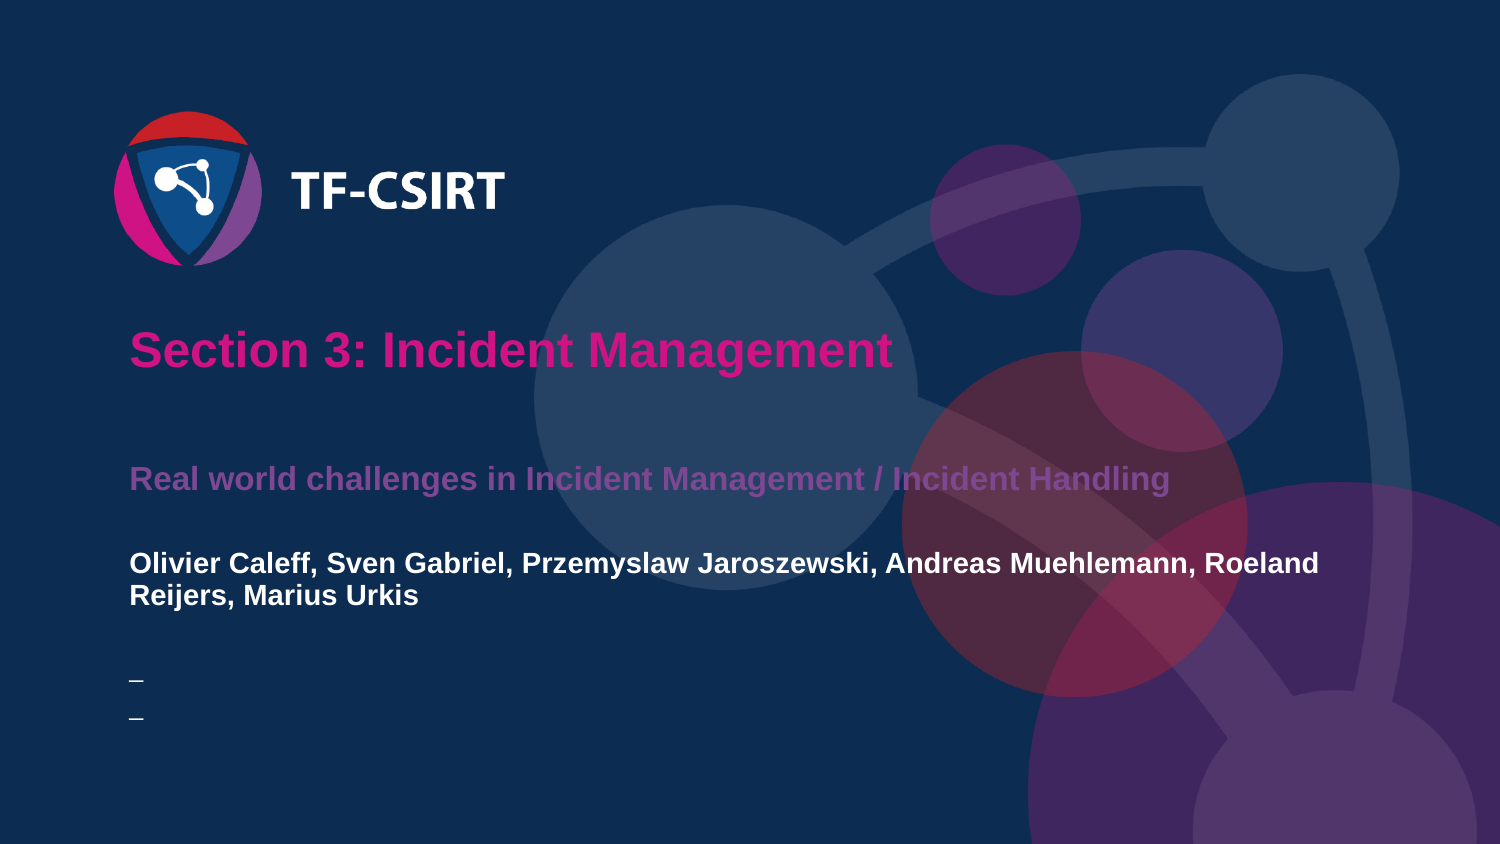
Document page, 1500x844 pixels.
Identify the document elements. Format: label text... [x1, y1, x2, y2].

list _ [114, 648, 742, 686]
list Olivier Caleff, Sven Gabriel, Przemyslaw Jaroszewski, Andreas Muehlemann, Roeland Reijers, Marius Urkis [114, 540, 1447, 588]
list Real world challenges in Incident Management / Incident Handling [114, 453, 1261, 516]
list _ [114, 686, 742, 740]
list Section 3: Incident Management [114, 326, 1339, 397]
picture [0, 0, 1500, 844]
